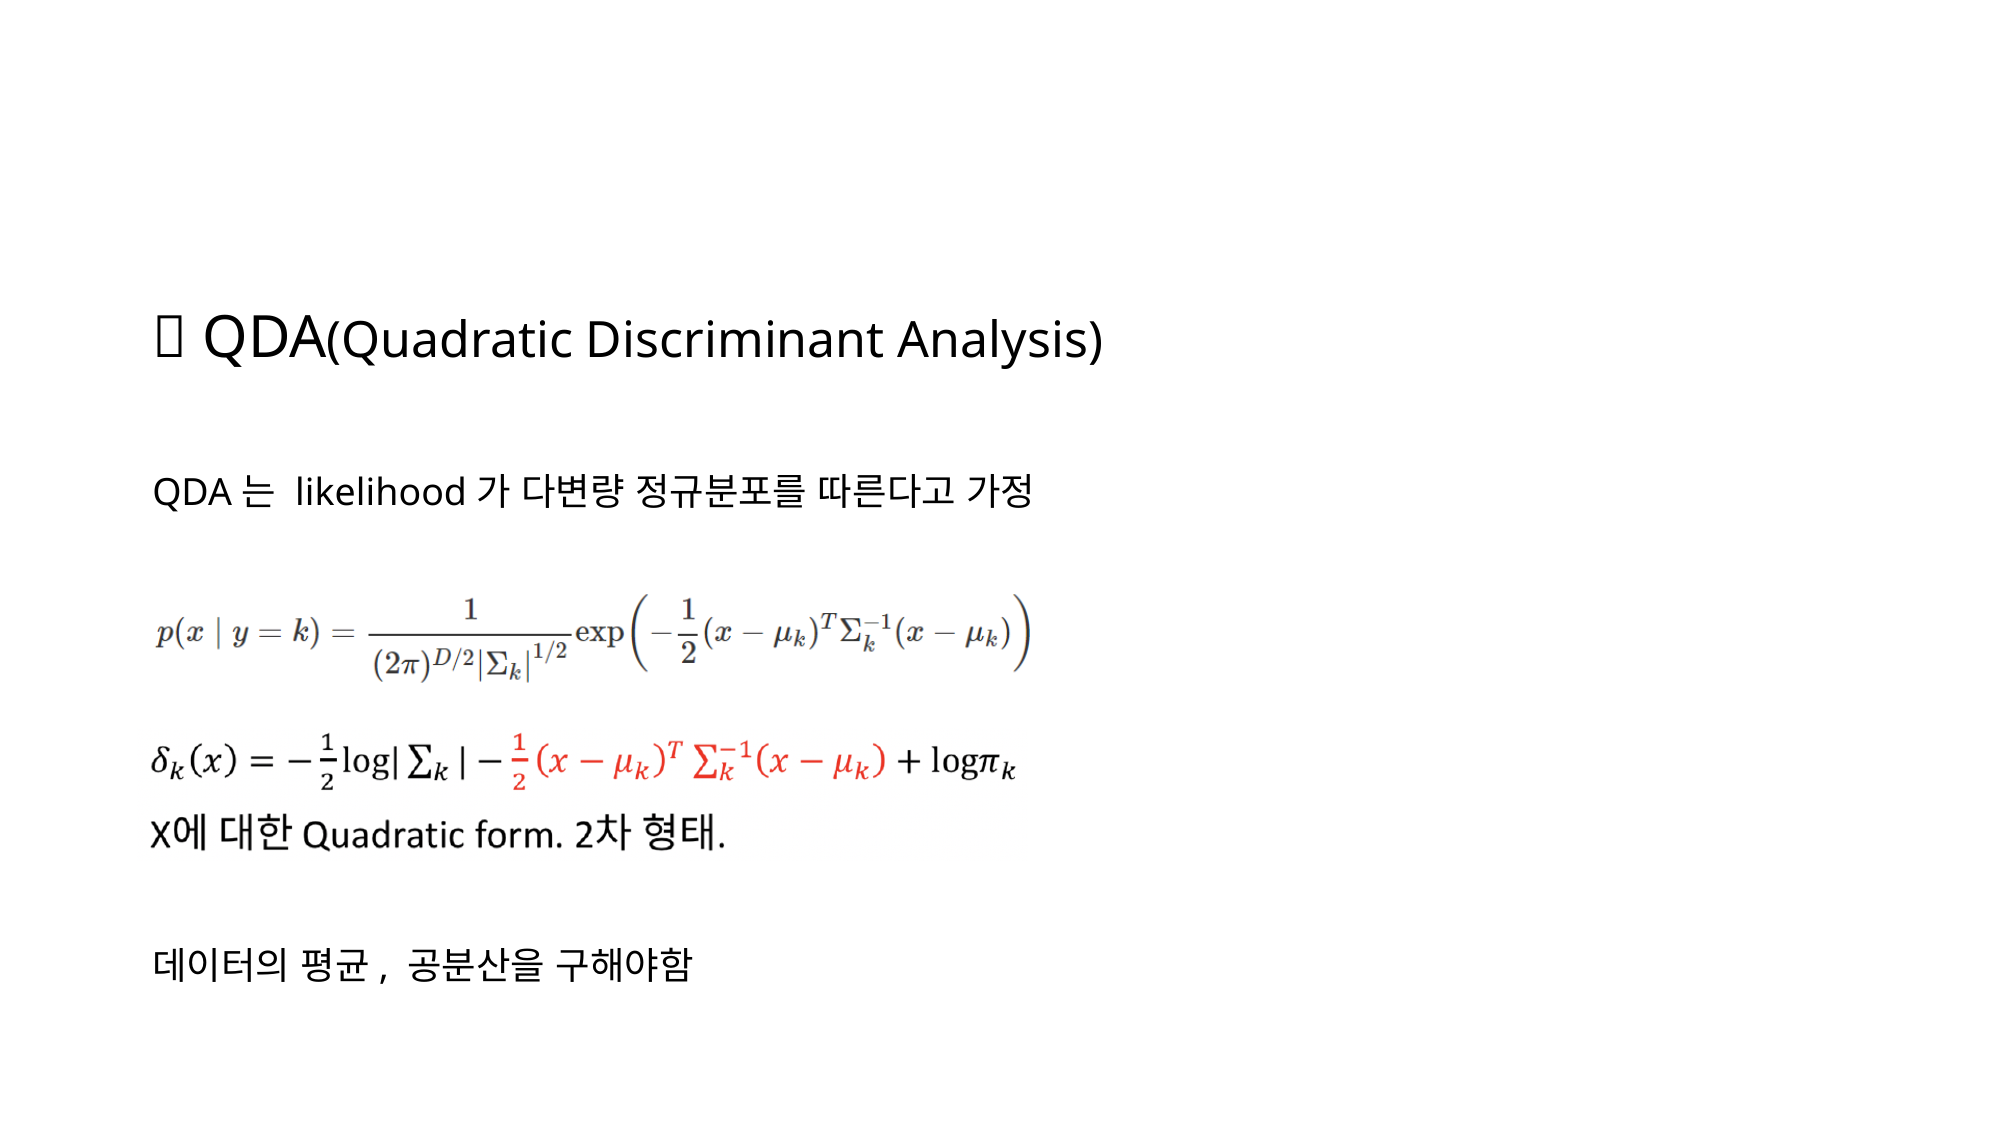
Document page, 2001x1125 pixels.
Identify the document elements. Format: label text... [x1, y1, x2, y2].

text_box QDA는 likelihood가 다변량 정규분포를 따른다고 가정 [137, 438, 1615, 589]
picture [137, 728, 1028, 861]
text_box 데이터의 평균, 공분산을 구해야함 [137, 911, 1615, 1062]
picture [137, 583, 1047, 690]
list 💡 QDA(Quadratic Discriminant Analysis) [137, 299, 1440, 387]
